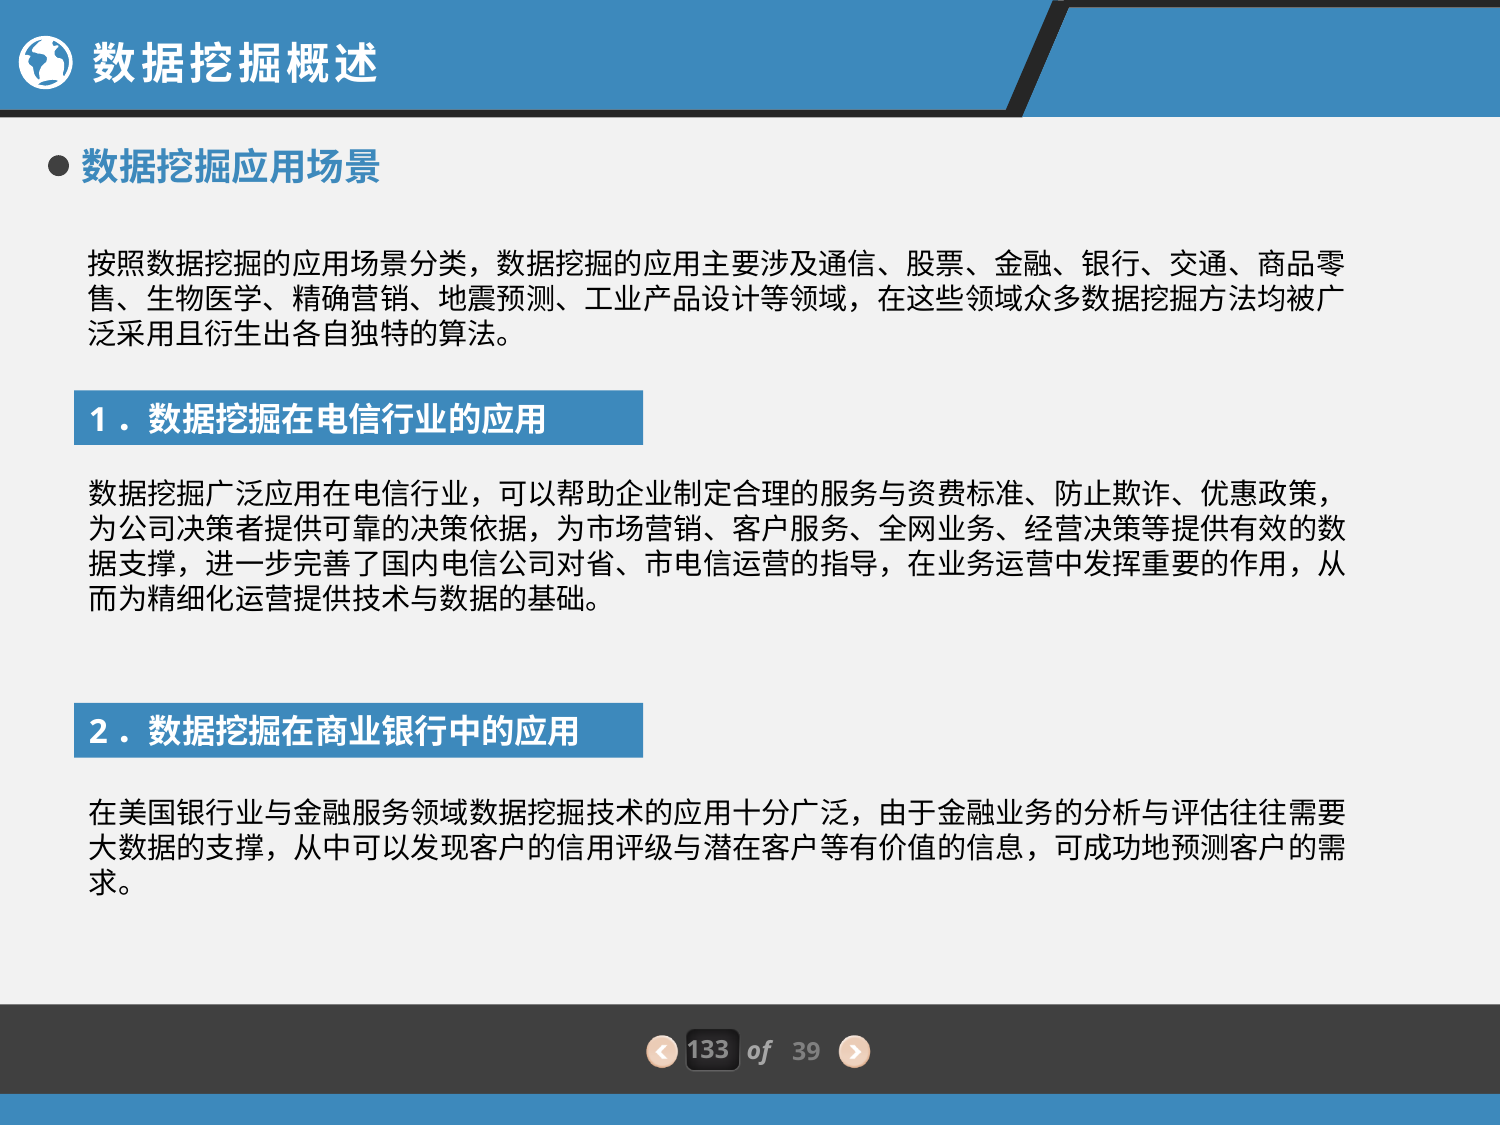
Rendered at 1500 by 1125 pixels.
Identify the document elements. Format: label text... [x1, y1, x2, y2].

picture [644, 1033, 679, 1069]
text_box 按照数据挖掘的应用场景分类，数据挖掘的应用主要涉及通信、股票、金融、银行、交通、商品零售、生物医学、精确营销、地震预测、工业产品设计等领域，在这些领域众多数据挖掘方法均被广泛采用且衍生出各自独特的算法。 [72, 237, 1382, 358]
text_box of [745, 1027, 786, 1072]
text_box [0, 1003, 1500, 1093]
text_box 1．数据挖掘在电信行业的应用 [74, 390, 644, 445]
picture [837, 1033, 872, 1069]
picture [683, 1025, 744, 1076]
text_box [0, 0, 1500, 118]
text_box 在美国银行业与金融服务领域数据挖掘技术的应用十分广泛，由于金融业务的分析与评估往往需要大数据的支撑，从中可以发现客户的信用评级与潜在客户等有价值的信息，可成功地预测客户的需求。 [74, 786, 1382, 907]
text_box 133 [394, 1020, 745, 1081]
text_box 数据挖掘应用场景 [67, 135, 397, 196]
text_box 数据挖掘广泛应用在电信行业，可以帮助企业制定合理的服务与资费标准、防止欺诈、优惠政策，为公司决策者提供可靠的决策依据，为市场营销、客户服务、全网业务、经营决策等提供有效的数据支撑，进一步完善了国内电信公司对省、市电信运营的指导，在业务运营中发挥重要的作用，从而为精细化运营提供技术与数据的基础。 [74, 468, 1382, 623]
text_box 2．数据挖掘在商业银行中的应用 [74, 702, 644, 758]
text_box [47, 154, 71, 178]
text_box 39 [777, 1028, 836, 1073]
text_box [0, 1093, 1500, 1125]
